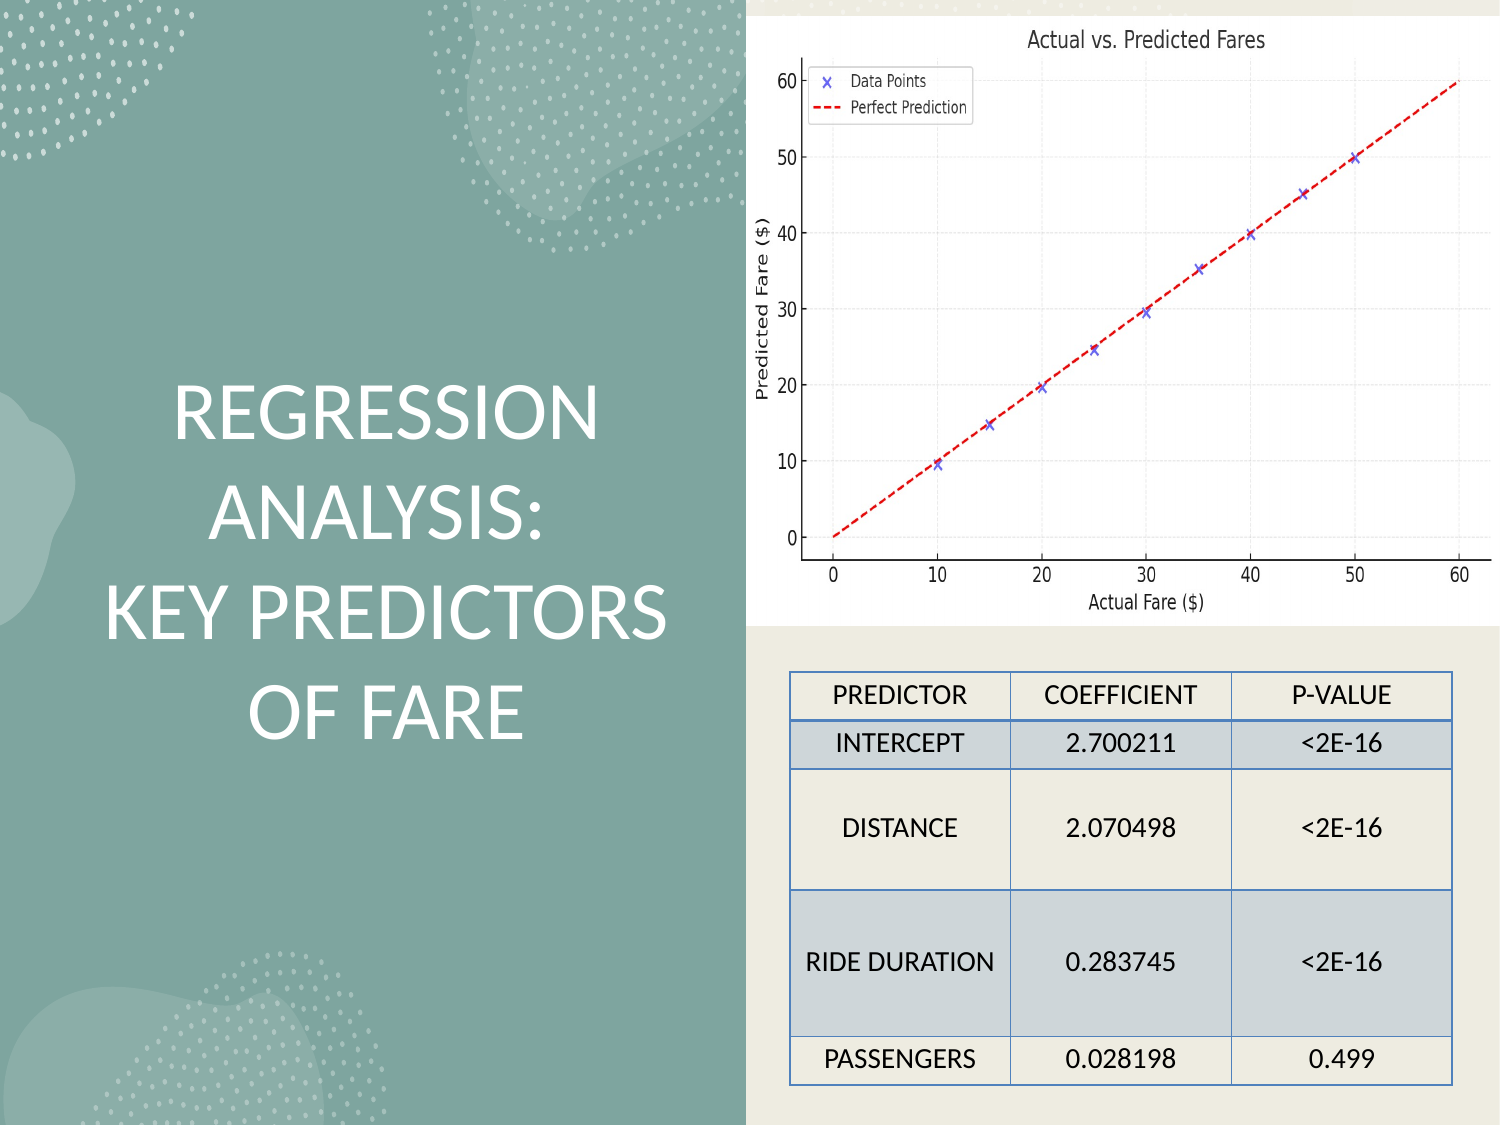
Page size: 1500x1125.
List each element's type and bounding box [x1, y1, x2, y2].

list [745, 16, 1500, 626]
text_box [0, 0, 1500, 1125]
